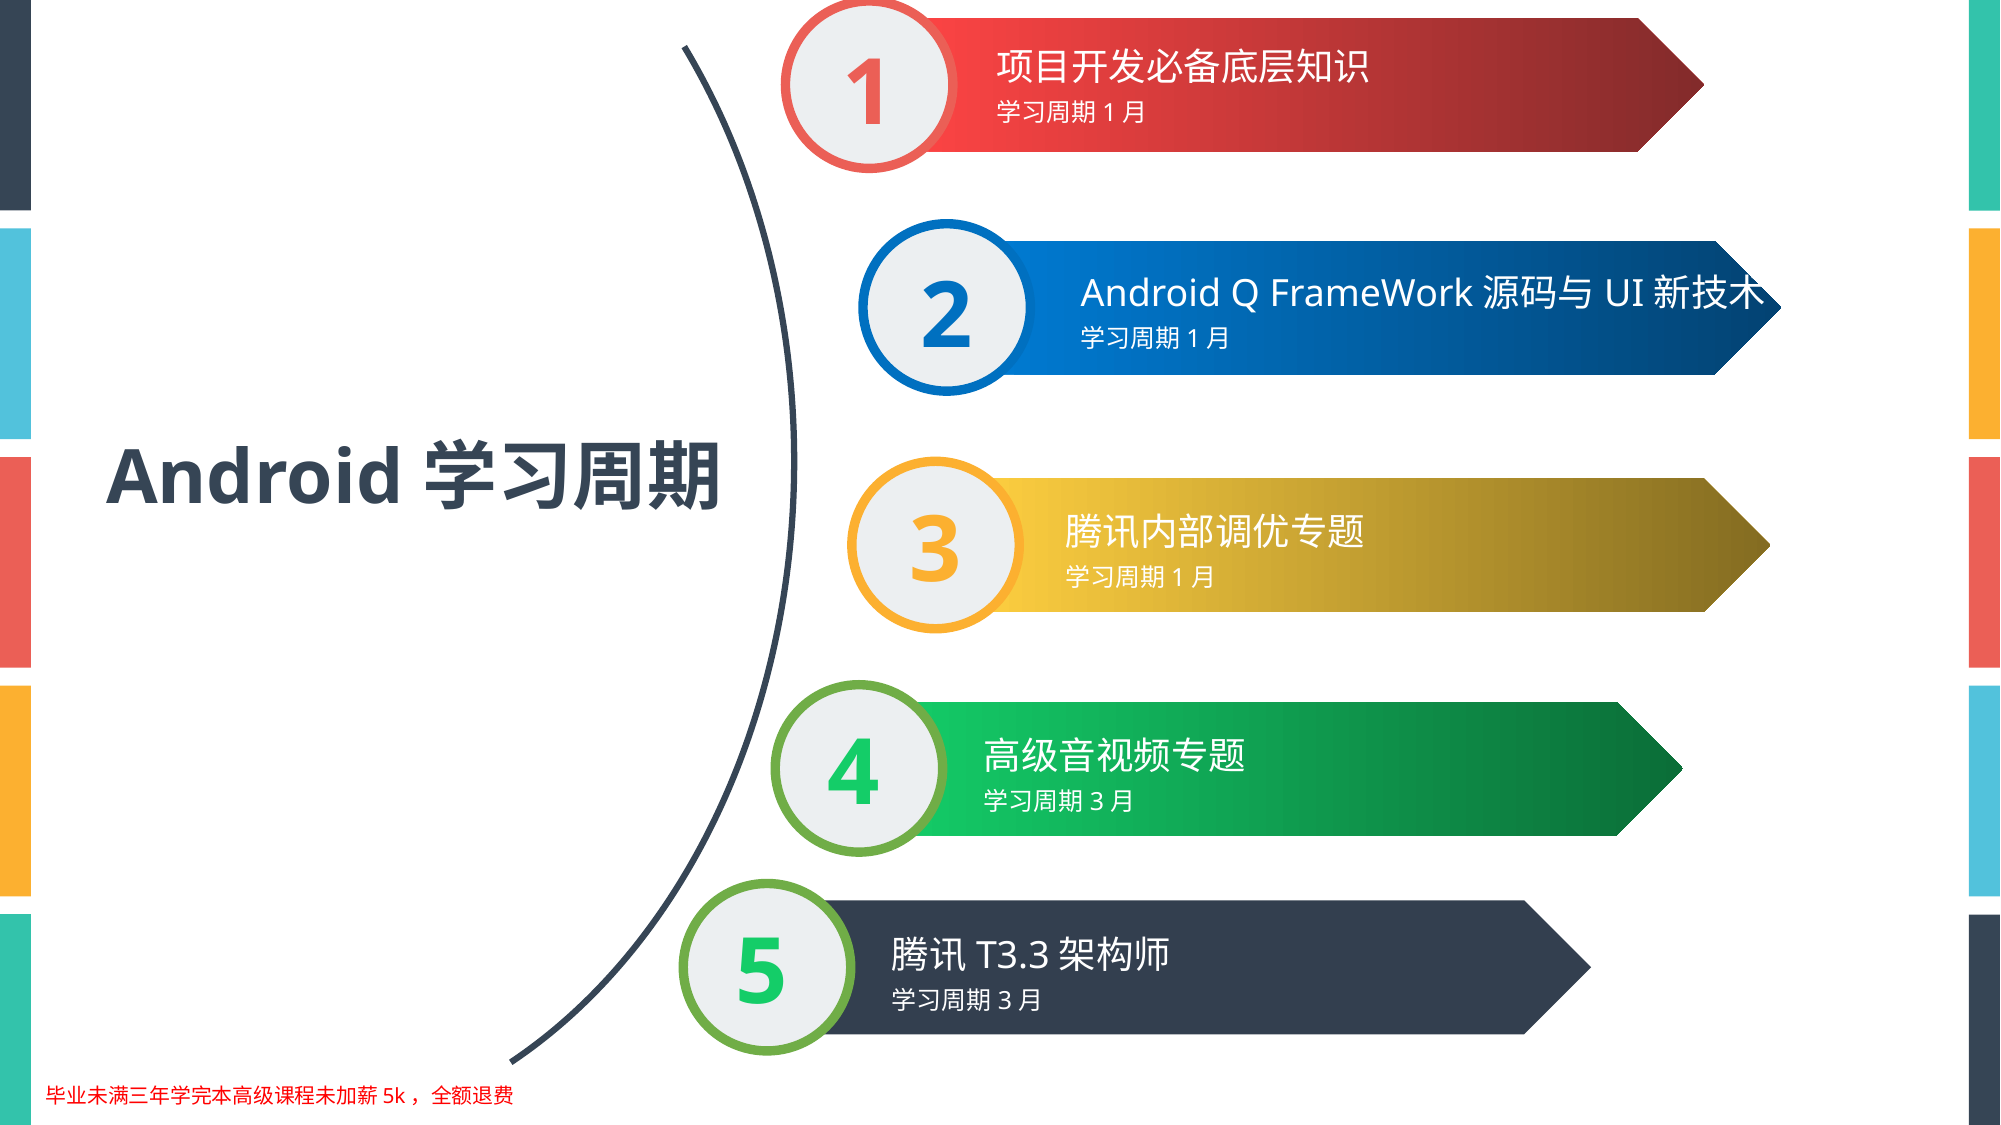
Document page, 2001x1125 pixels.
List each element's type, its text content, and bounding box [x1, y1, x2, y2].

text_box [1968, 0, 2000, 211]
text_box Android学习周期 [85, 421, 743, 527]
text_box [0, 0, 31, 211]
text_box [1968, 914, 2000, 1125]
text_box [0, 914, 31, 1125]
text_box [0, 685, 31, 897]
text_box [0, 457, 31, 668]
text_box [1968, 457, 2000, 668]
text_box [862, 223, 1782, 392]
text_box [0, 228, 31, 440]
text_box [775, 684, 1684, 853]
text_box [785, 0, 1704, 169]
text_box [851, 461, 1771, 629]
text_box 毕业未满三年学完本高级课程未加薪5k，全额退费 [31, 1067, 1609, 1115]
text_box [683, 883, 1592, 1051]
text_box [1968, 228, 2000, 440]
text_box [510, 46, 796, 1064]
text_box [1968, 685, 2000, 897]
